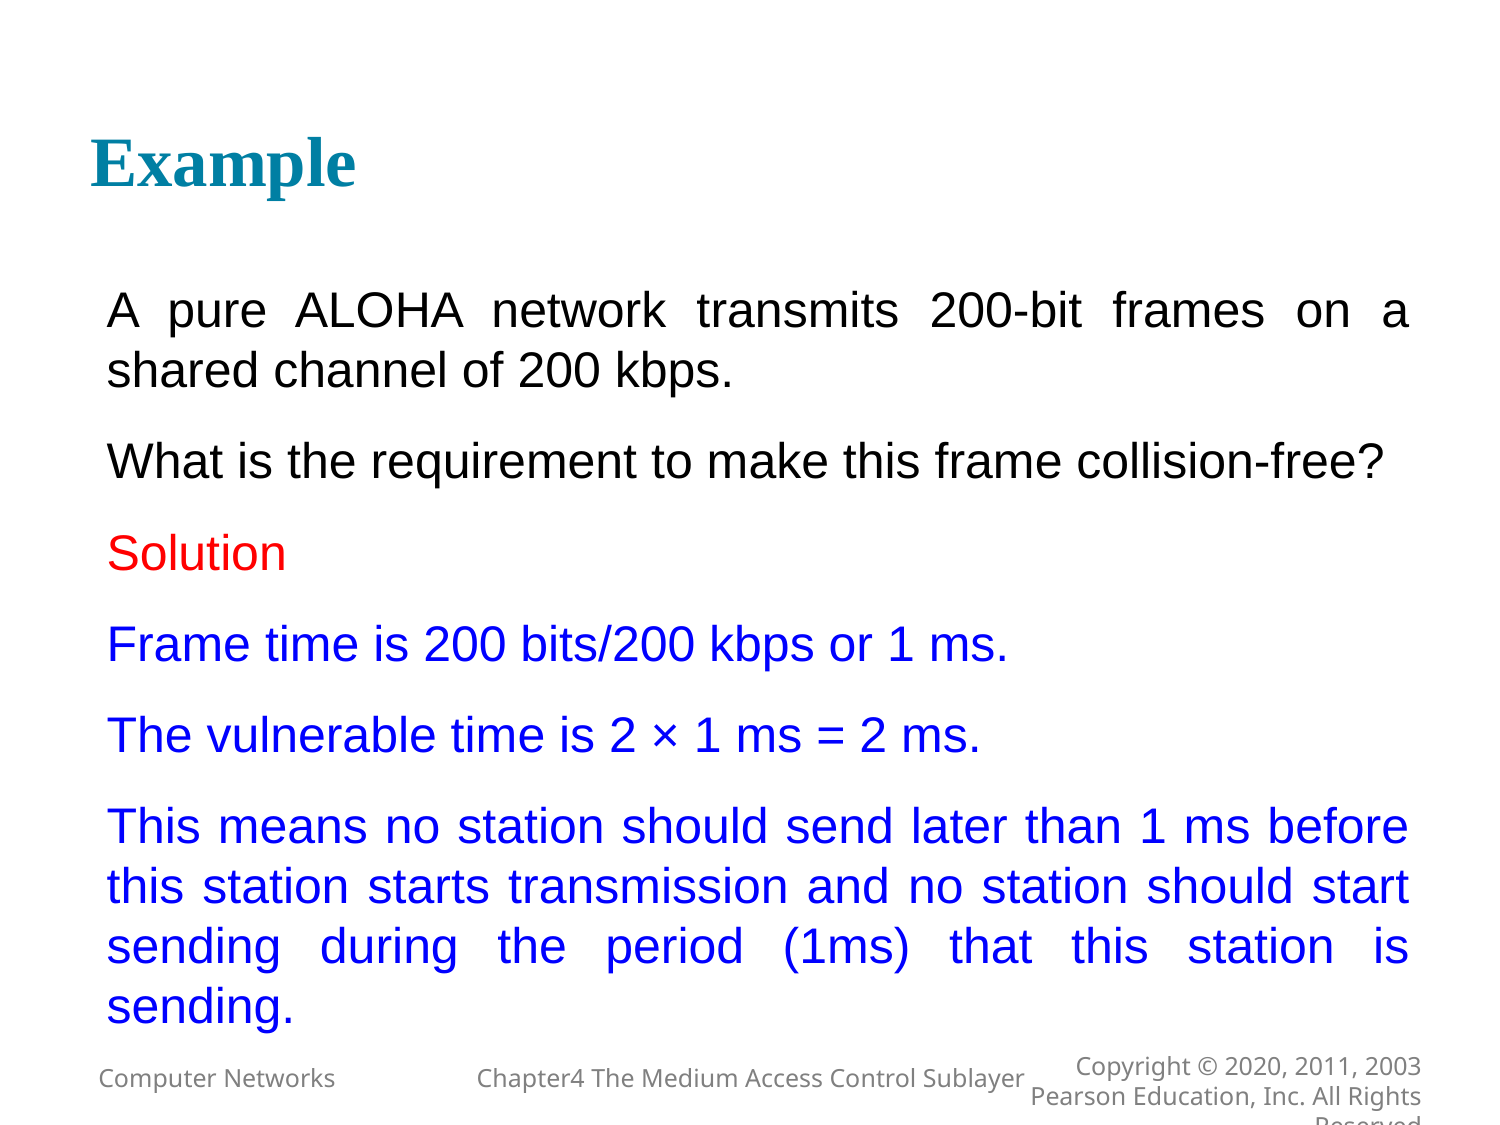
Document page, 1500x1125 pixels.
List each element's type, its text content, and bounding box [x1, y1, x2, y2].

list A pure ALOHA network transmits 200-bit frames on a shared channel of 200 kbps. What is the requirement to make this frame collision-free? Solution Frame time is 200 bits/200 kbps or 1 ms. The vulnerable time is 2 × 1 ms = 2 ms. This means no station should send later than 1 ms before this station starts transmission and no station should start sending during the period (1ms) that this station is sending. [75, 262, 1425, 1005]
title Example [75, 35, 1425, 216]
